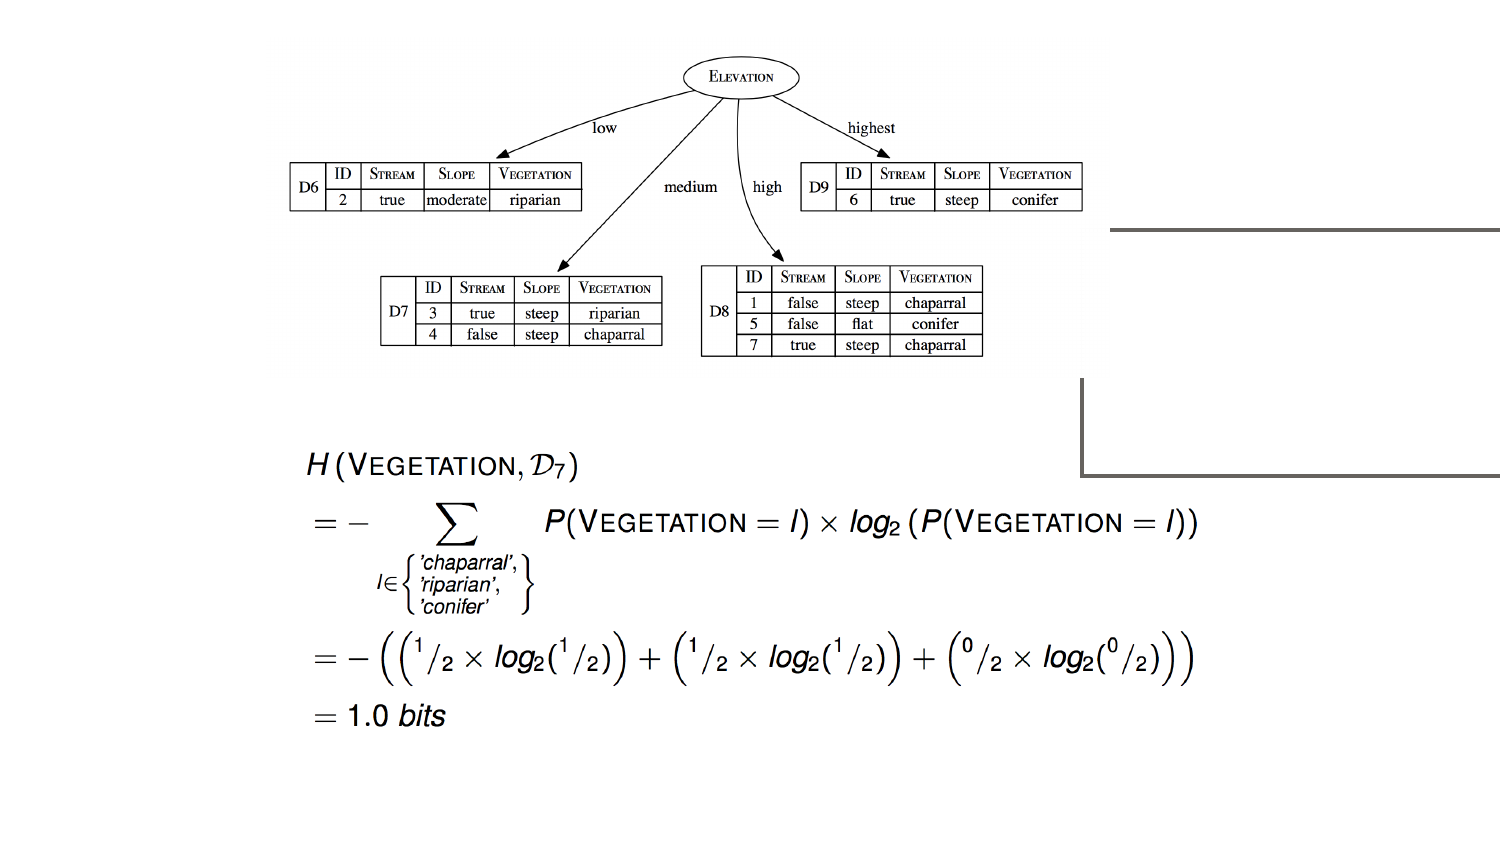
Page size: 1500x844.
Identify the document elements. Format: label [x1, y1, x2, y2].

text_box [1082, 230, 1500, 477]
picture [266, 37, 1110, 379]
picture [278, 435, 1219, 756]
